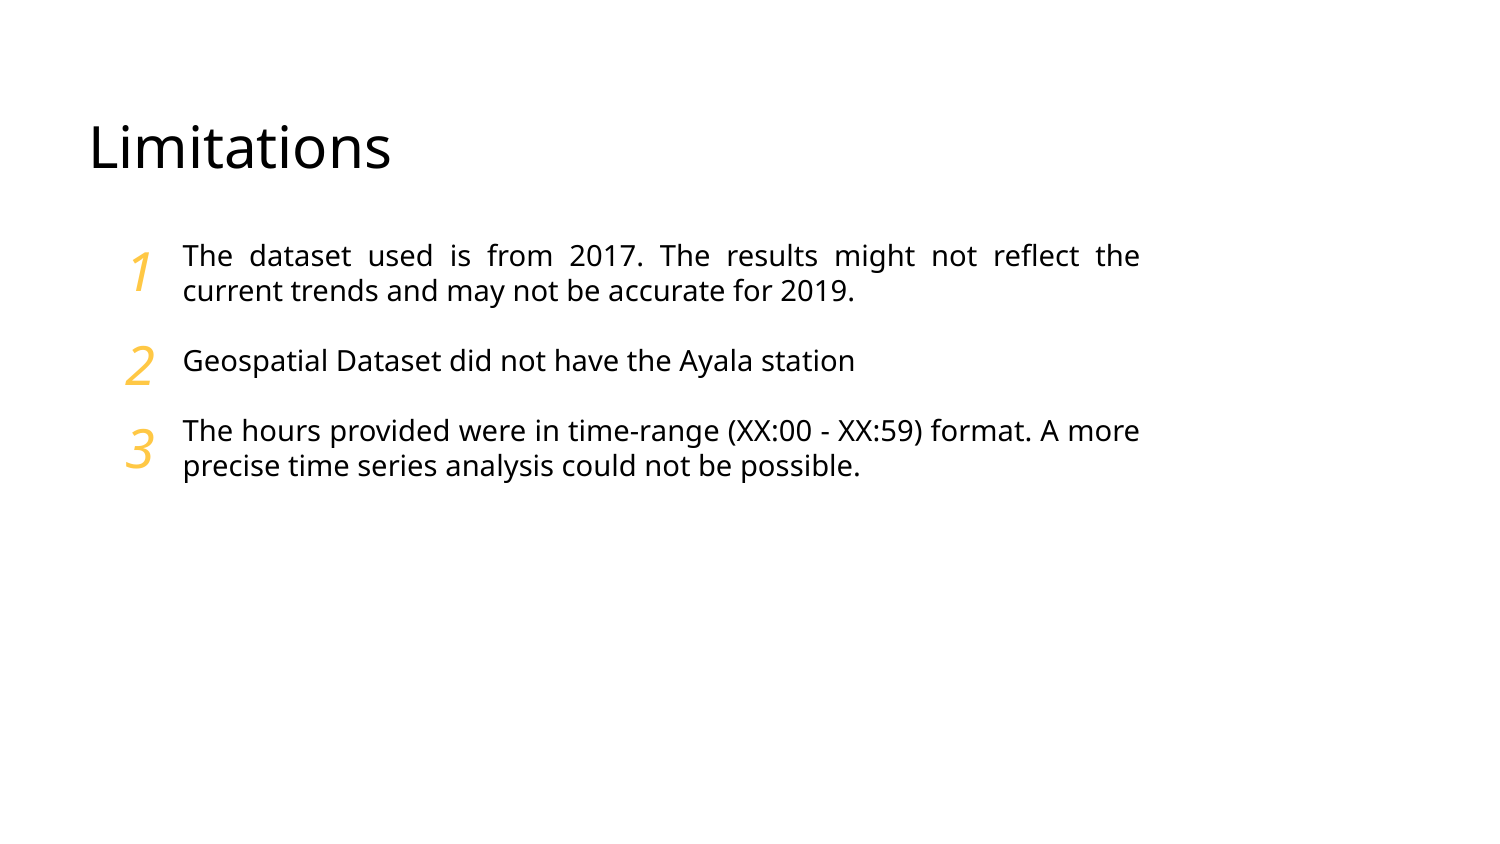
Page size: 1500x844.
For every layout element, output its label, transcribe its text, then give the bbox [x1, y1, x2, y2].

text_box Limitations [73, 95, 1387, 189]
text_box The dataset used is from 2017. The results might not reflect the current trends and may not be accurate for 2019. Geospatial Dataset did not have the Ayala station The hours provided were in time-range (XX:00 - XX:59) format. A more precise time series analysis could not be possible. [167, 222, 1157, 567]
text_box 2 [109, 316, 183, 411]
text_box 3 [109, 411, 183, 494]
text_box 1 [109, 222, 183, 316]
